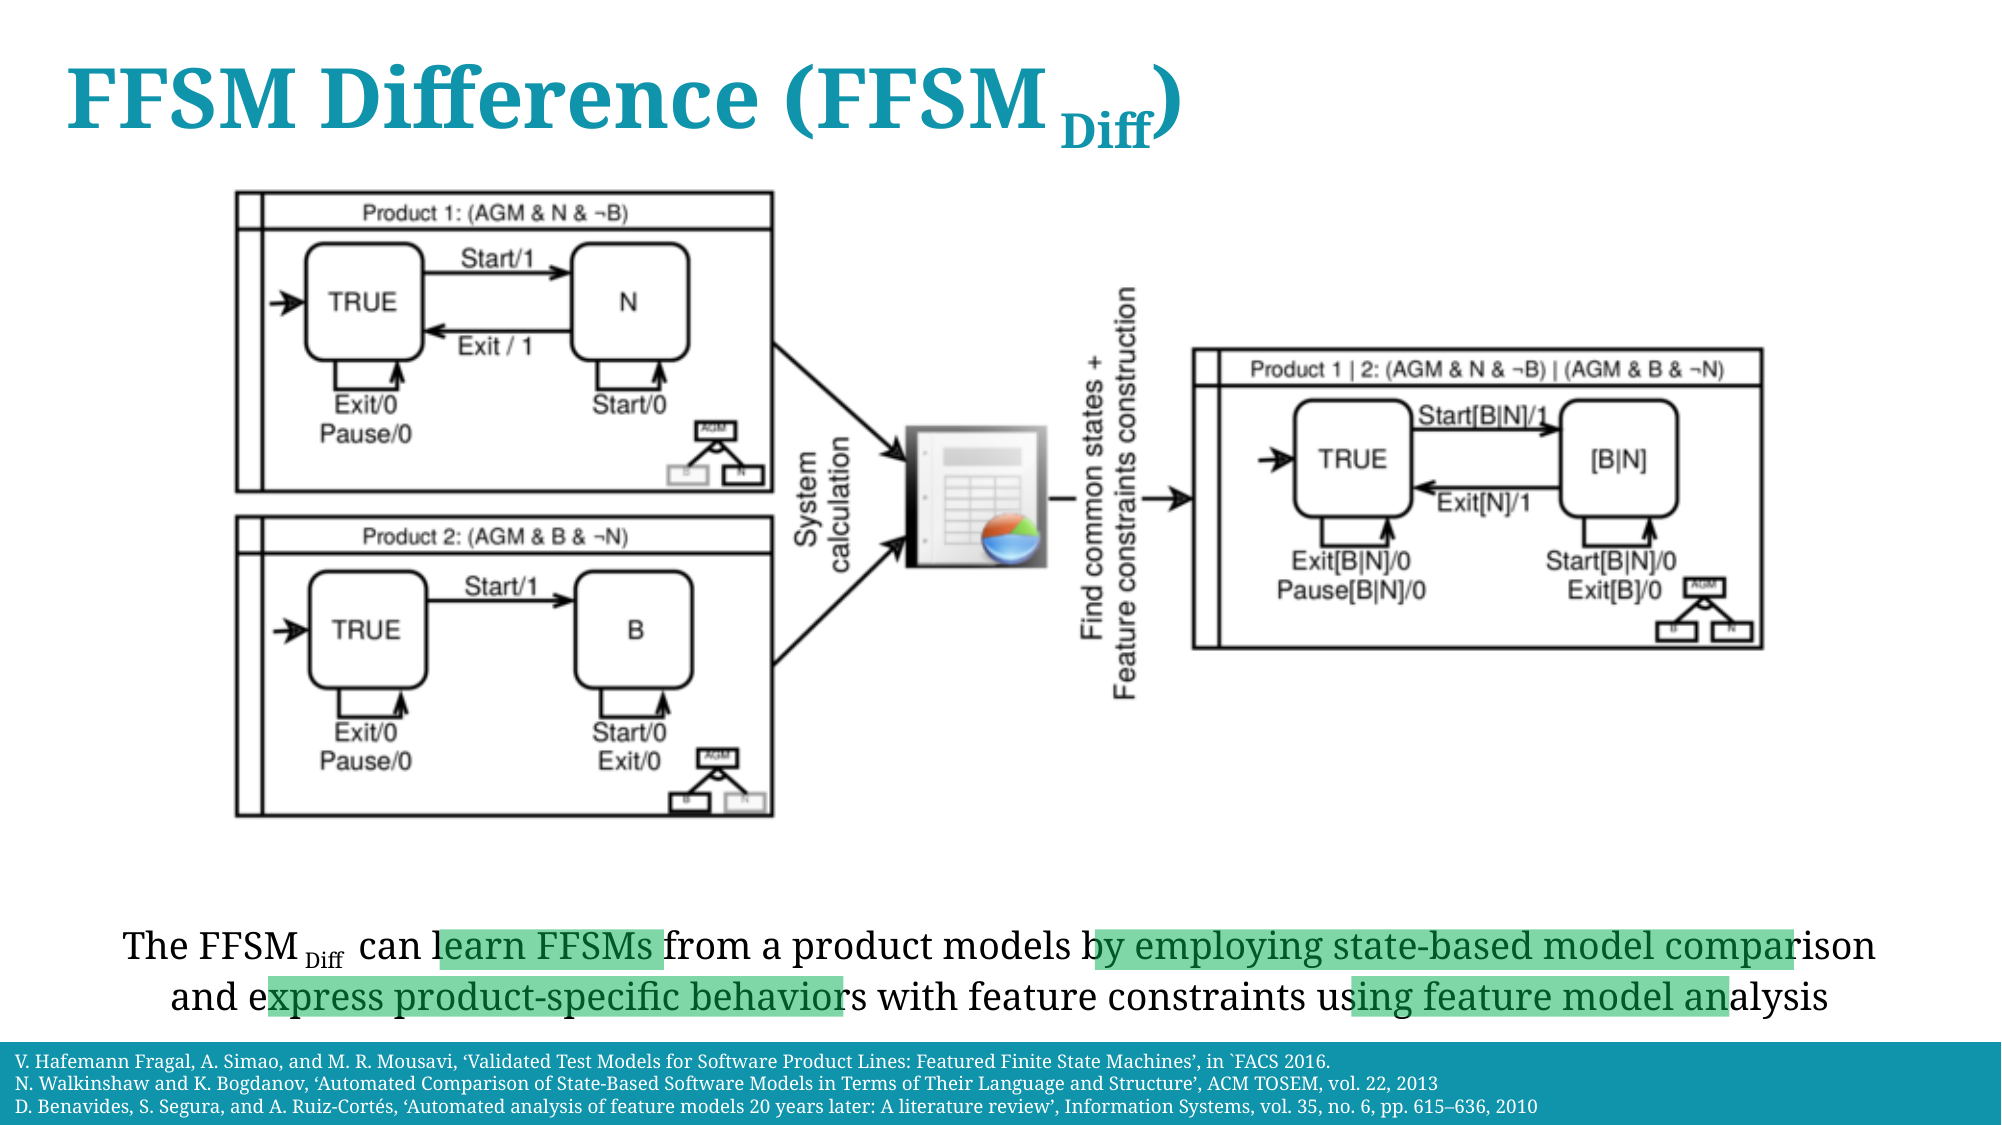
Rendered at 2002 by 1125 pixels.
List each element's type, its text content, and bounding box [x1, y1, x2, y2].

text_box [438, 927, 666, 972]
slide_number 42 [1498, 1061, 1949, 1122]
picture [232, 188, 1769, 823]
text_box The FFSM Diff can learn FFSMs from a product models by employing state-based model comparison and express product-specific behaviors with feature constraints using feature model analysis [66, 916, 1935, 1024]
text_box [1093, 927, 1796, 972]
text_box [266, 974, 846, 1019]
text_box V. Hafemann Fragal, A. Simao, and M. R. Mousavi, ‘Validated Test Models for Software Product Lines: Featured Finite State Machines’, in `FACS 2016. N. Walkinshaw and K. Bogdanov, ‘Automated Comparison of State-Based Software Models in Terms of Their Language and Structure’, ACM TOSEM, vol. 22, 2013 D. Benavides, S. Segura, and A. Ruiz-Cortés, ‘Automated analysis of feature models 20 years later: A literature review’, Information Systems, vol. 35, no. 6, pp. 615–636, 2010 [0, 1042, 2001, 1125]
title FFSM Difference (FFSM Diff) [66, 66, 1935, 138]
text_box [1349, 974, 1732, 1019]
